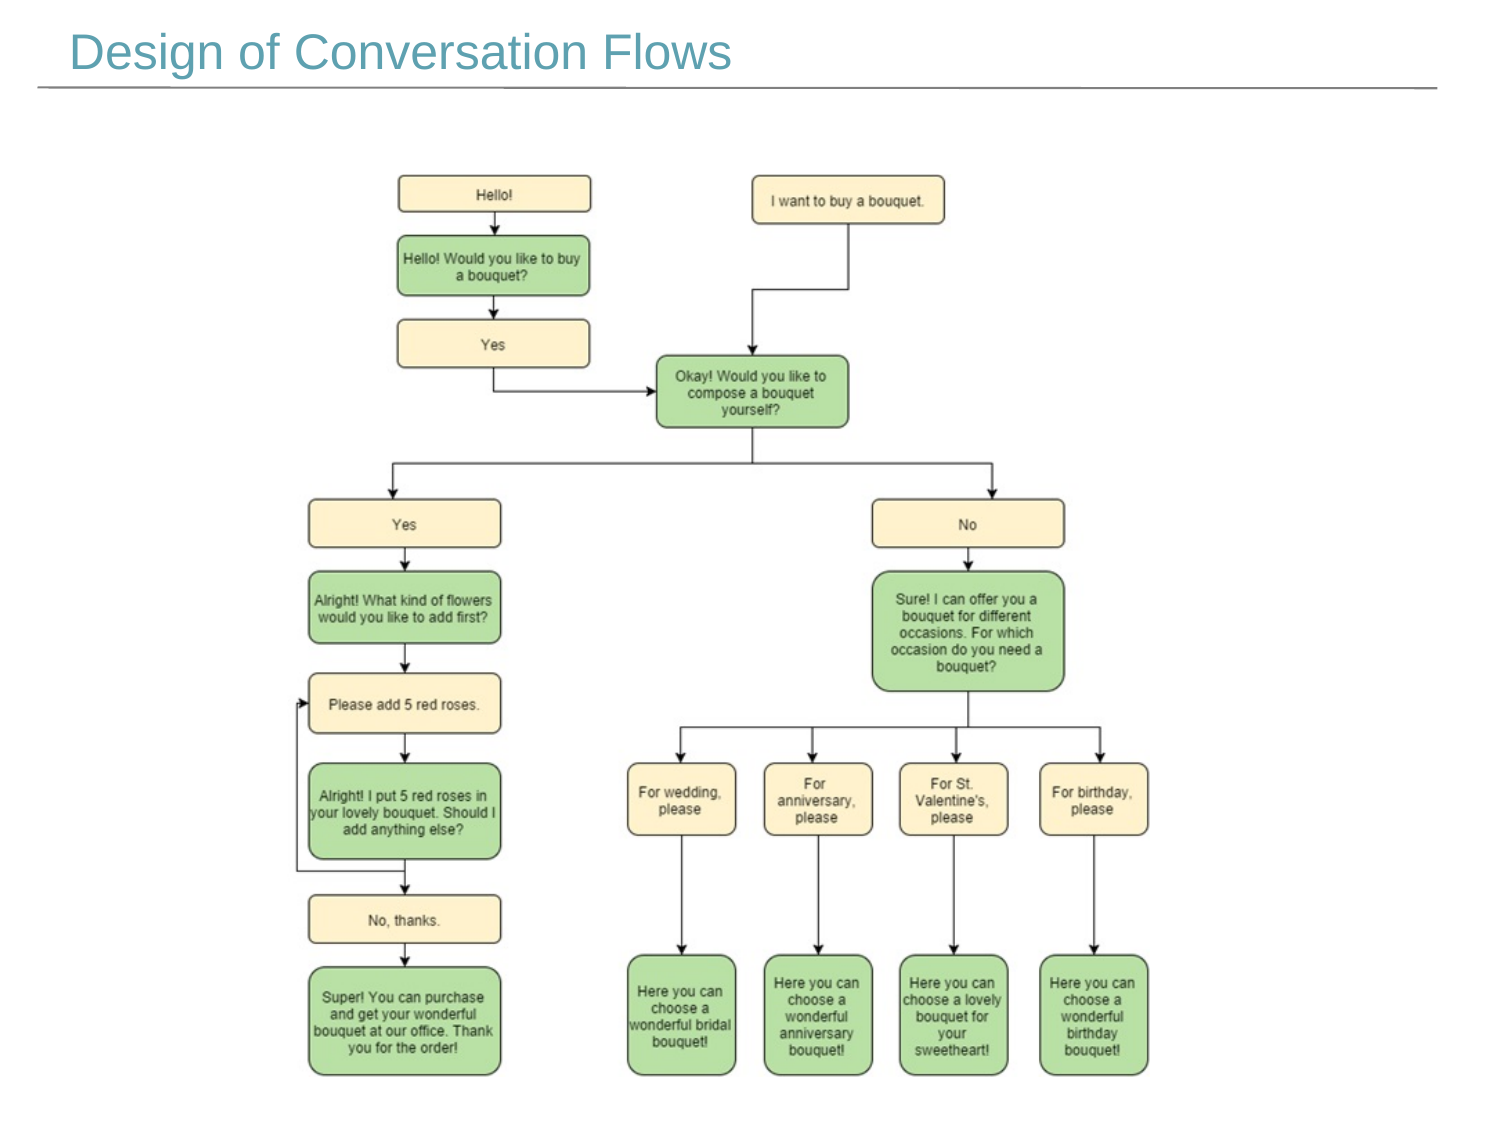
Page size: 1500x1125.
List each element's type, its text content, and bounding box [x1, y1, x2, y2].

picture [287, 174, 1151, 1077]
text_box Design of Conversation Flows [54, 12, 748, 85]
